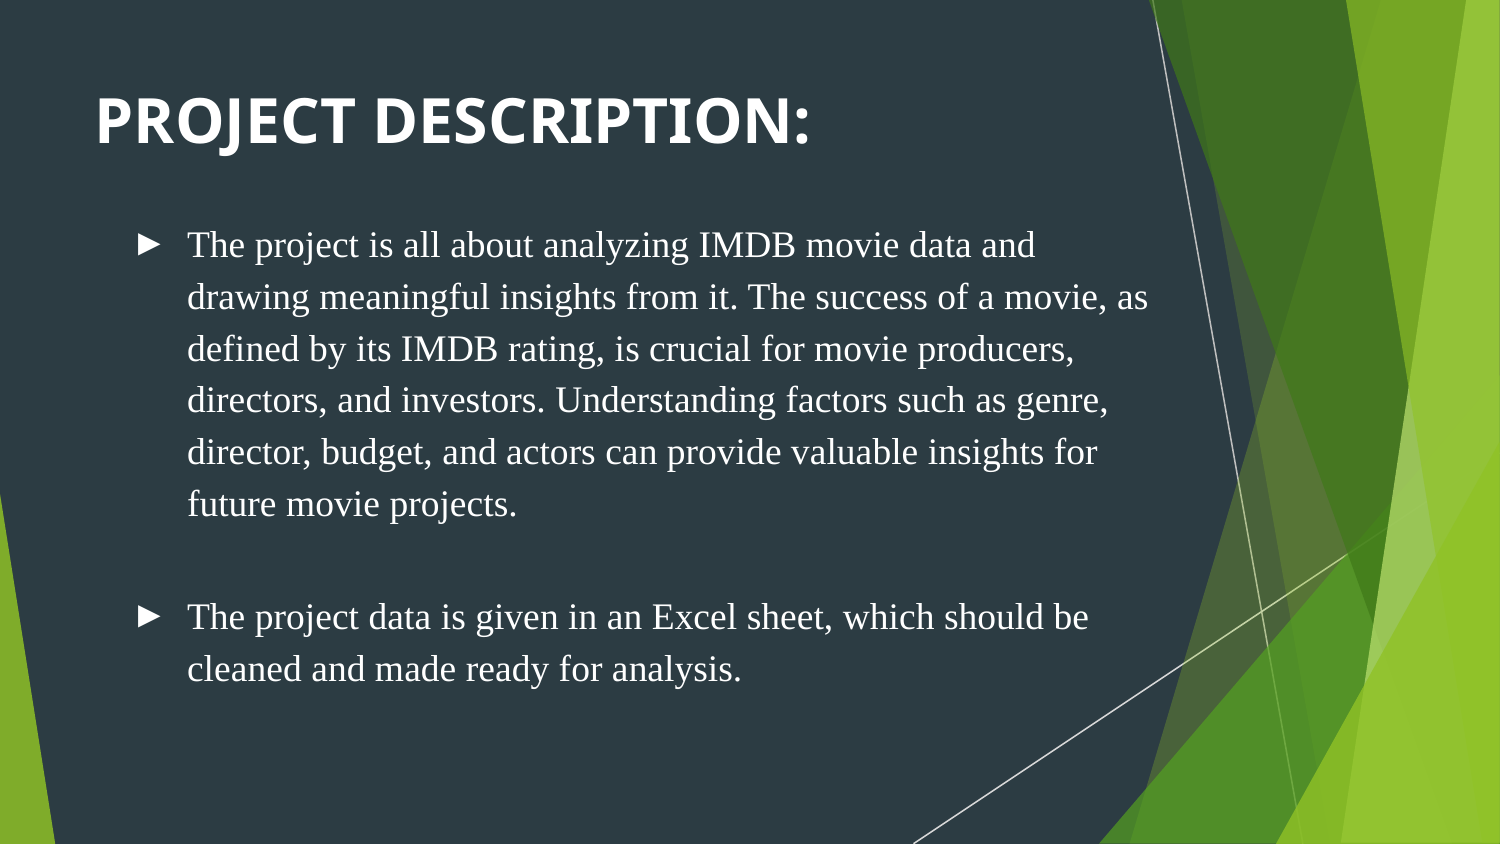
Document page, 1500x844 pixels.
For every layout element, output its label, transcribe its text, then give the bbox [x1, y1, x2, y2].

list The project is all about analyzing IMDB movie data and drawing meaningful insights from it. The success of a movie, as defined by its IMDB rating, is crucial for movie producers, directors, and investors. Understanding factors such as genre, director, budget, and actors can provide valuable insights for future movie projects. The project data is given in an Excel sheet, which should be cleaned and made ready for analysis. [100, 207, 1175, 686]
title PROJECT DESCRIPTION: [83, 75, 1141, 238]
